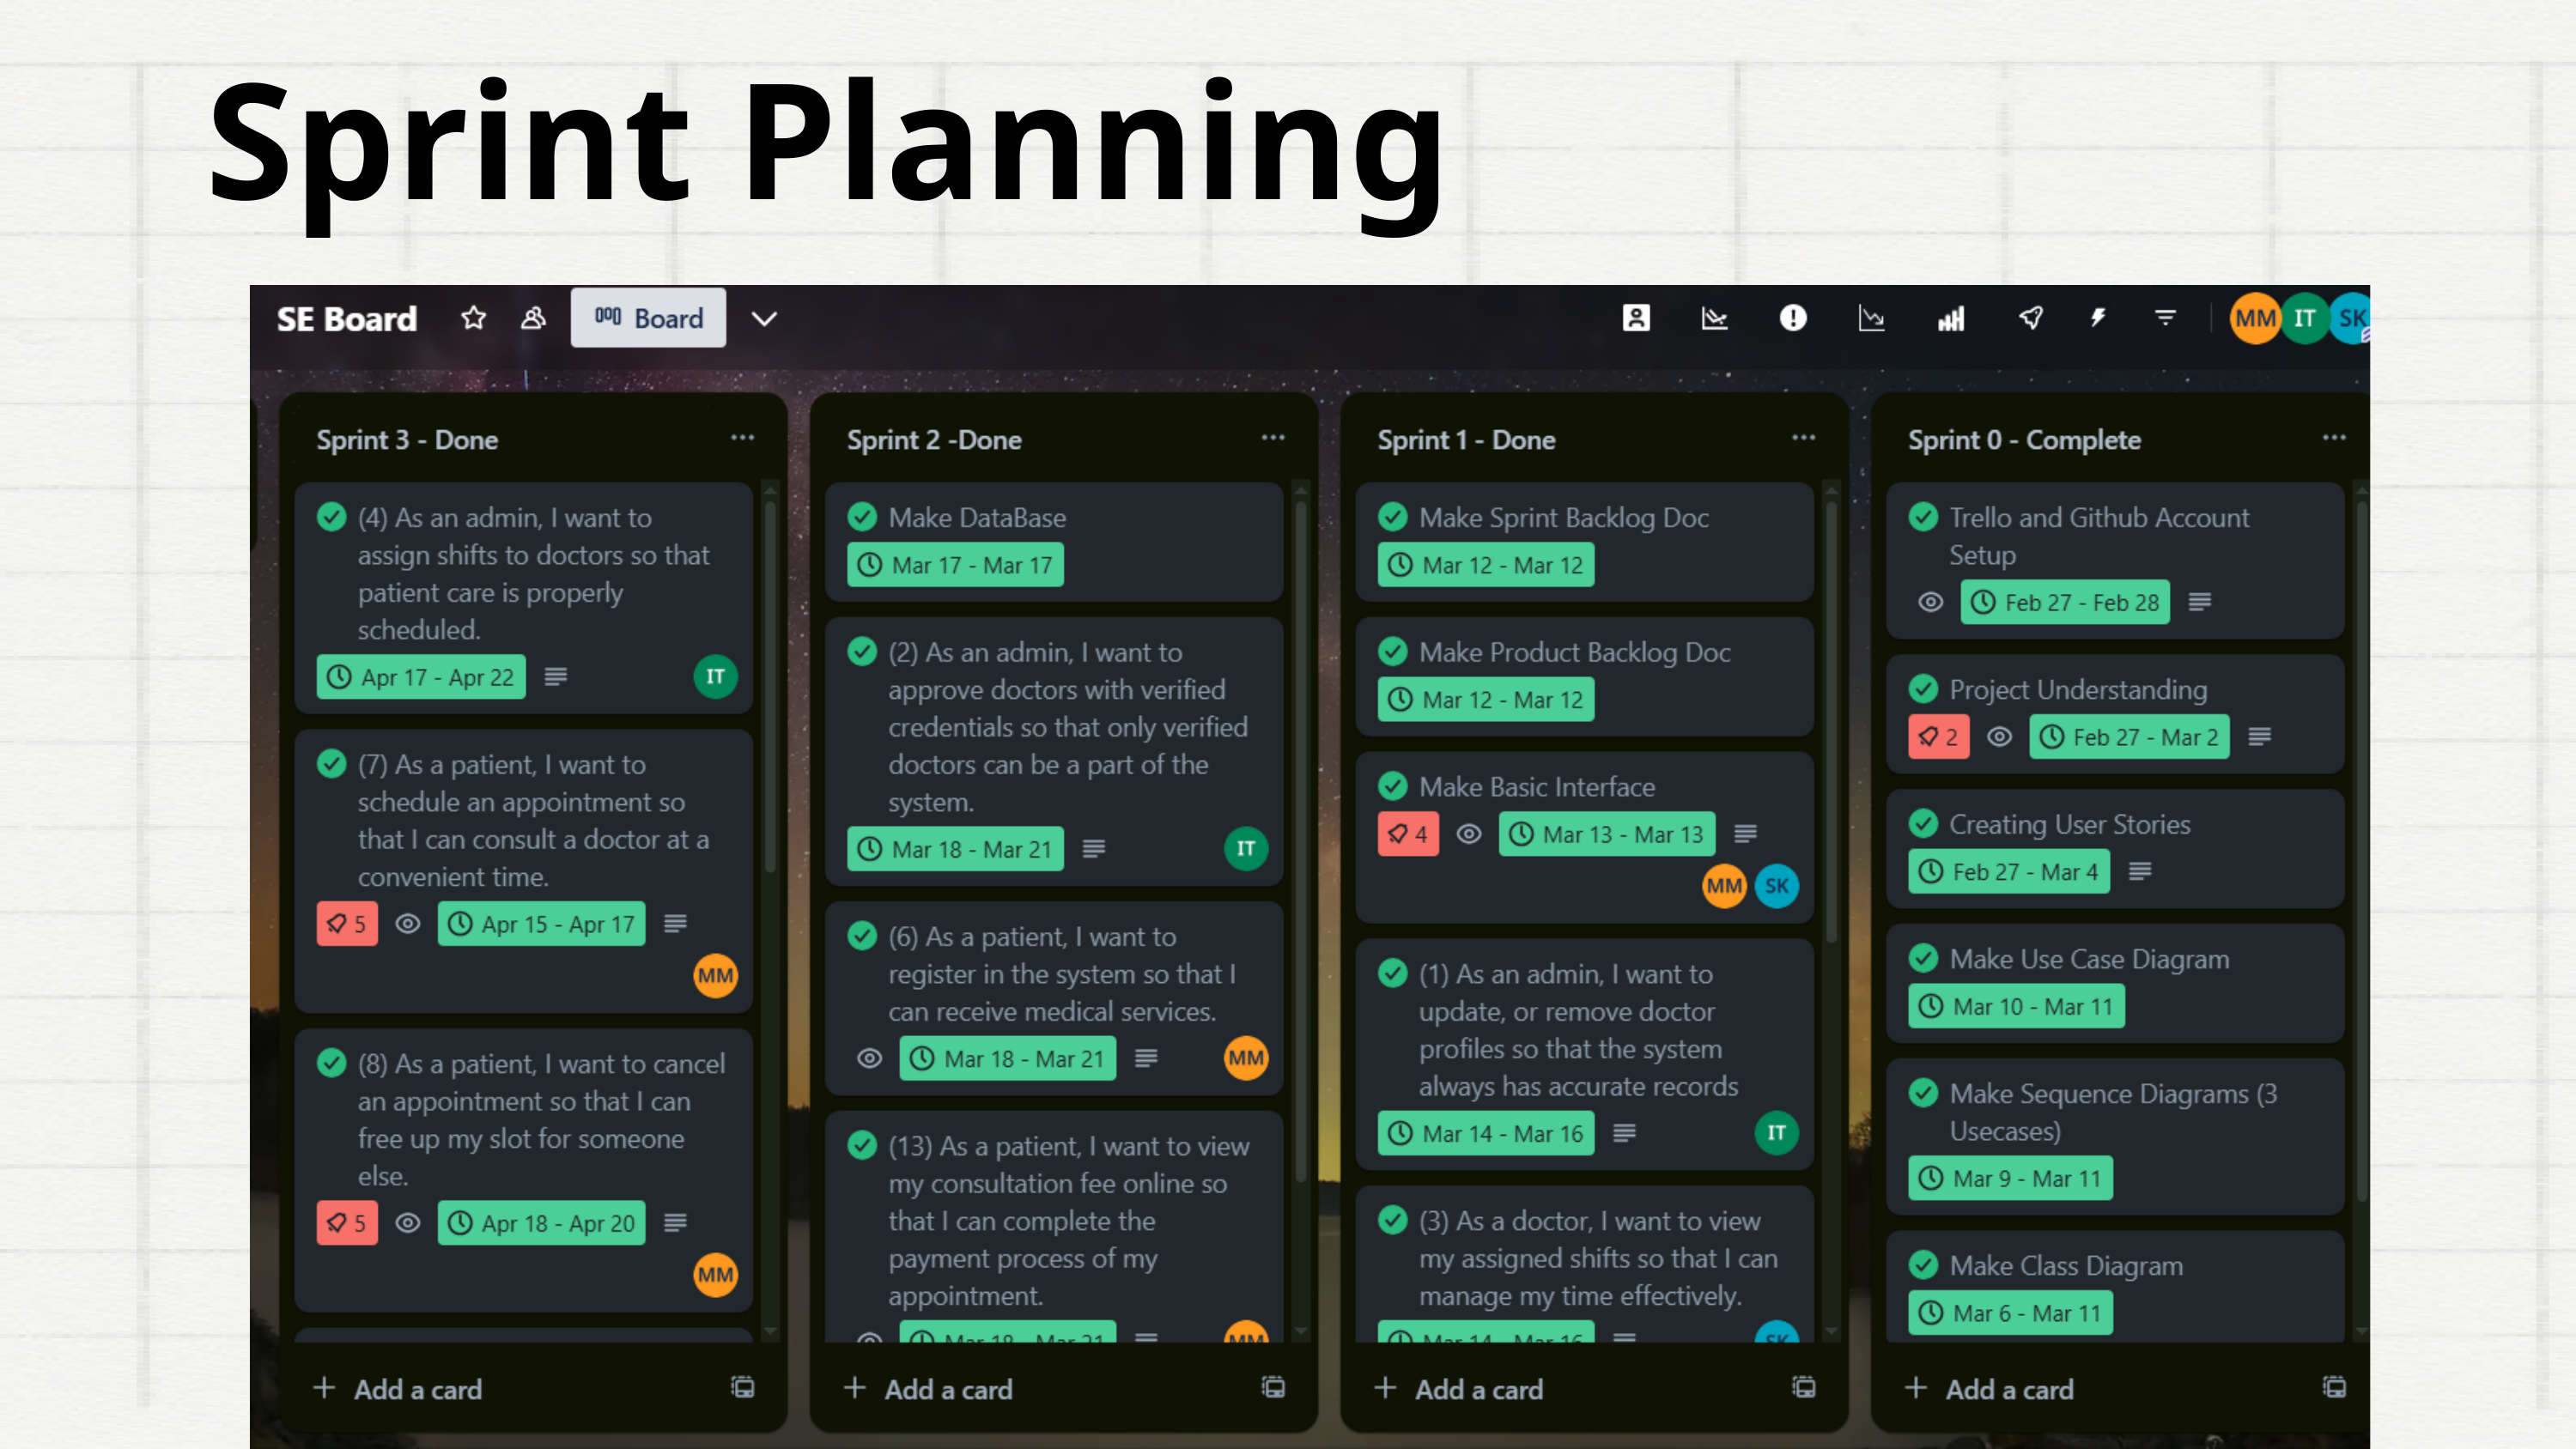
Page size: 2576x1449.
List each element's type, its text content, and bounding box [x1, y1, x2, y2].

text_box [0, 0, 2576, 1449]
text_box Sprint Planning [205, 75, 2371, 232]
text_box [250, 285, 2371, 1449]
